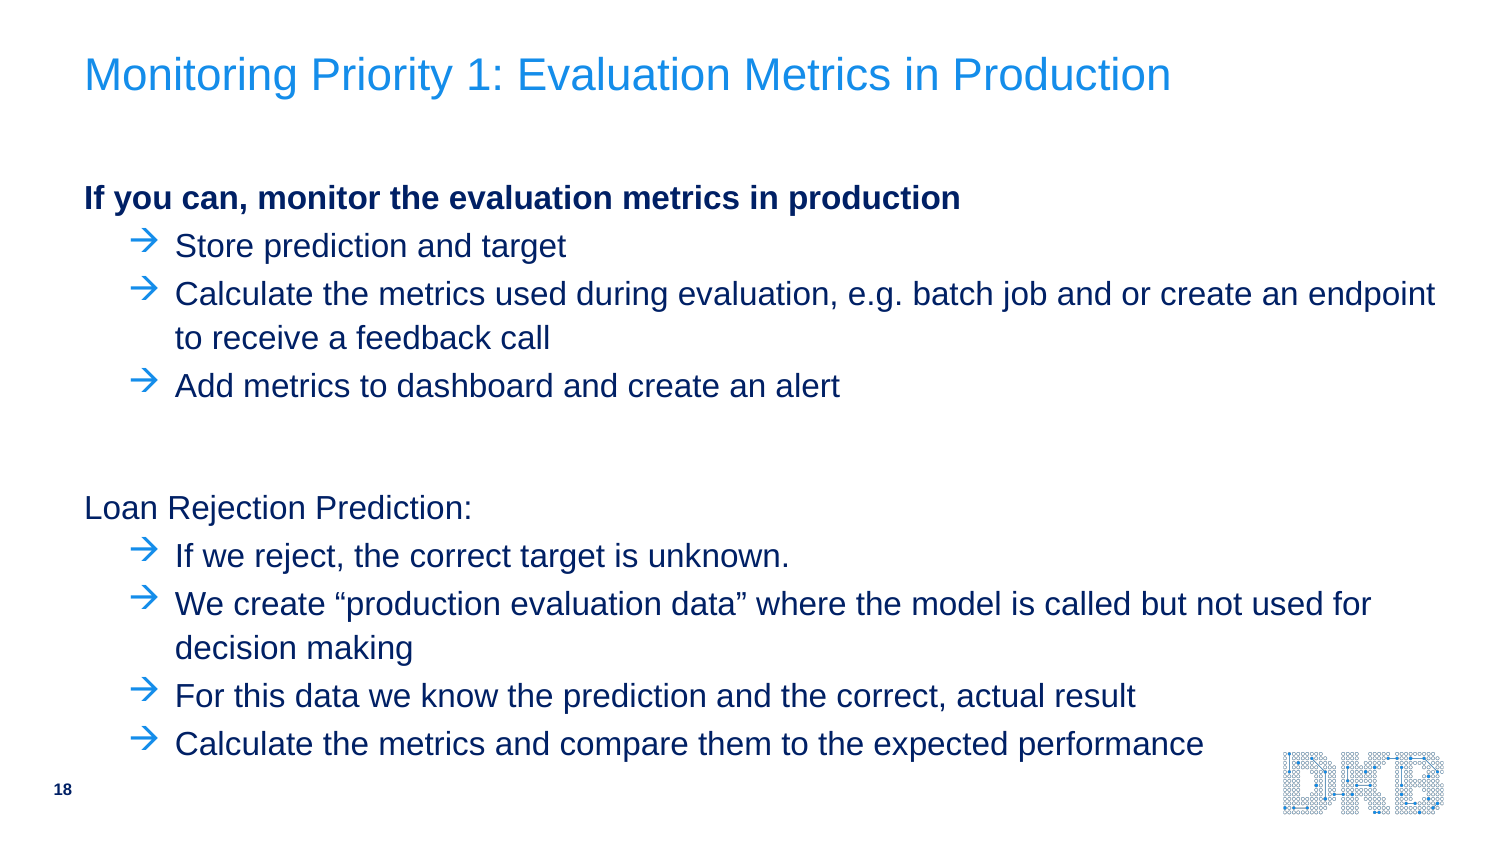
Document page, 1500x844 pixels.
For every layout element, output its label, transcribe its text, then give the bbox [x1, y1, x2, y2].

title Monitoring Priority 1: Evaluation Metrics in Production [84, 44, 1441, 106]
list If you can, monitor the evaluation metrics in production Store prediction and target Calculate the metrics used during evaluation, e.g. batch job and or create an endpoint to receive a feedback call Add metrics to dashboard and create an alert Loan Rejection Prediction: If we reject, the correct target is unknown. We create “production evaluation data” where the model is called but not used for decision making For this data we know the prediction and the correct, actual result Calculate the metrics and compare them to the expected performance [84, 172, 1441, 750]
picture [1283, 752, 1444, 819]
